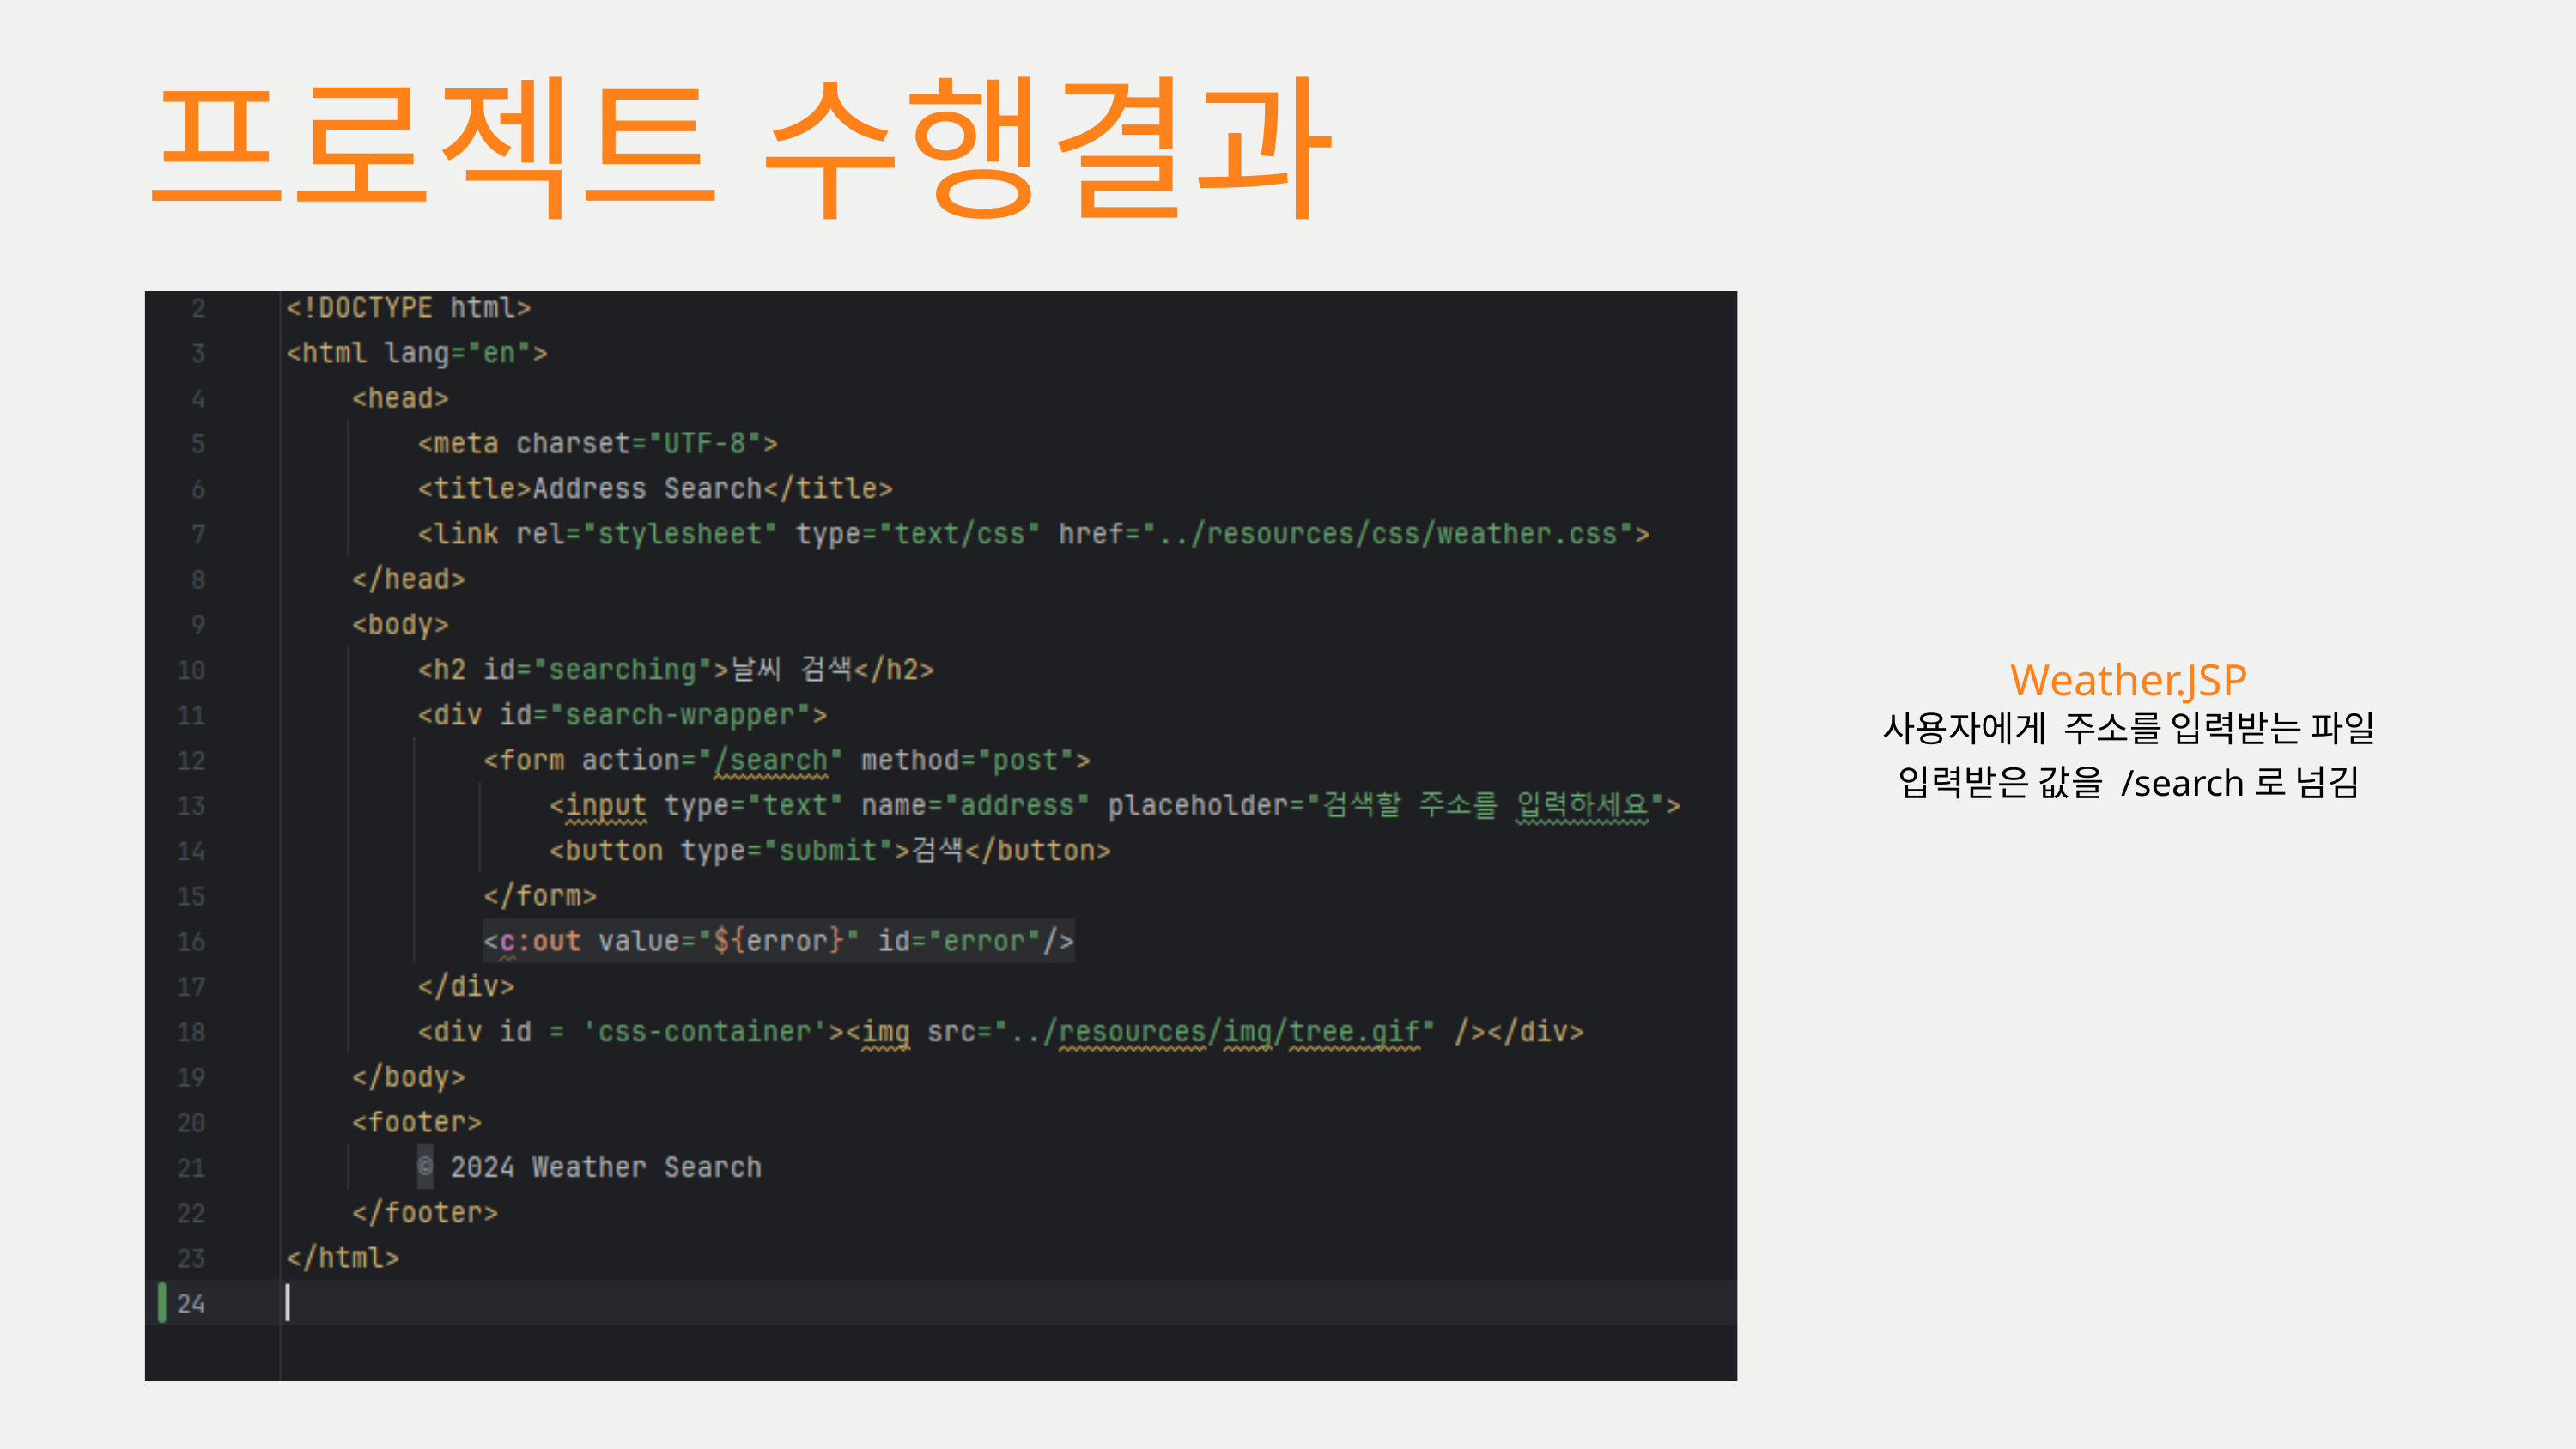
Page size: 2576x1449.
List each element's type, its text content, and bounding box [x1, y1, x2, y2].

text_box 프로젝트 수행결과 [144, 49, 2407, 239]
text_box [144, 291, 1738, 1381]
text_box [1827, 647, 2432, 802]
